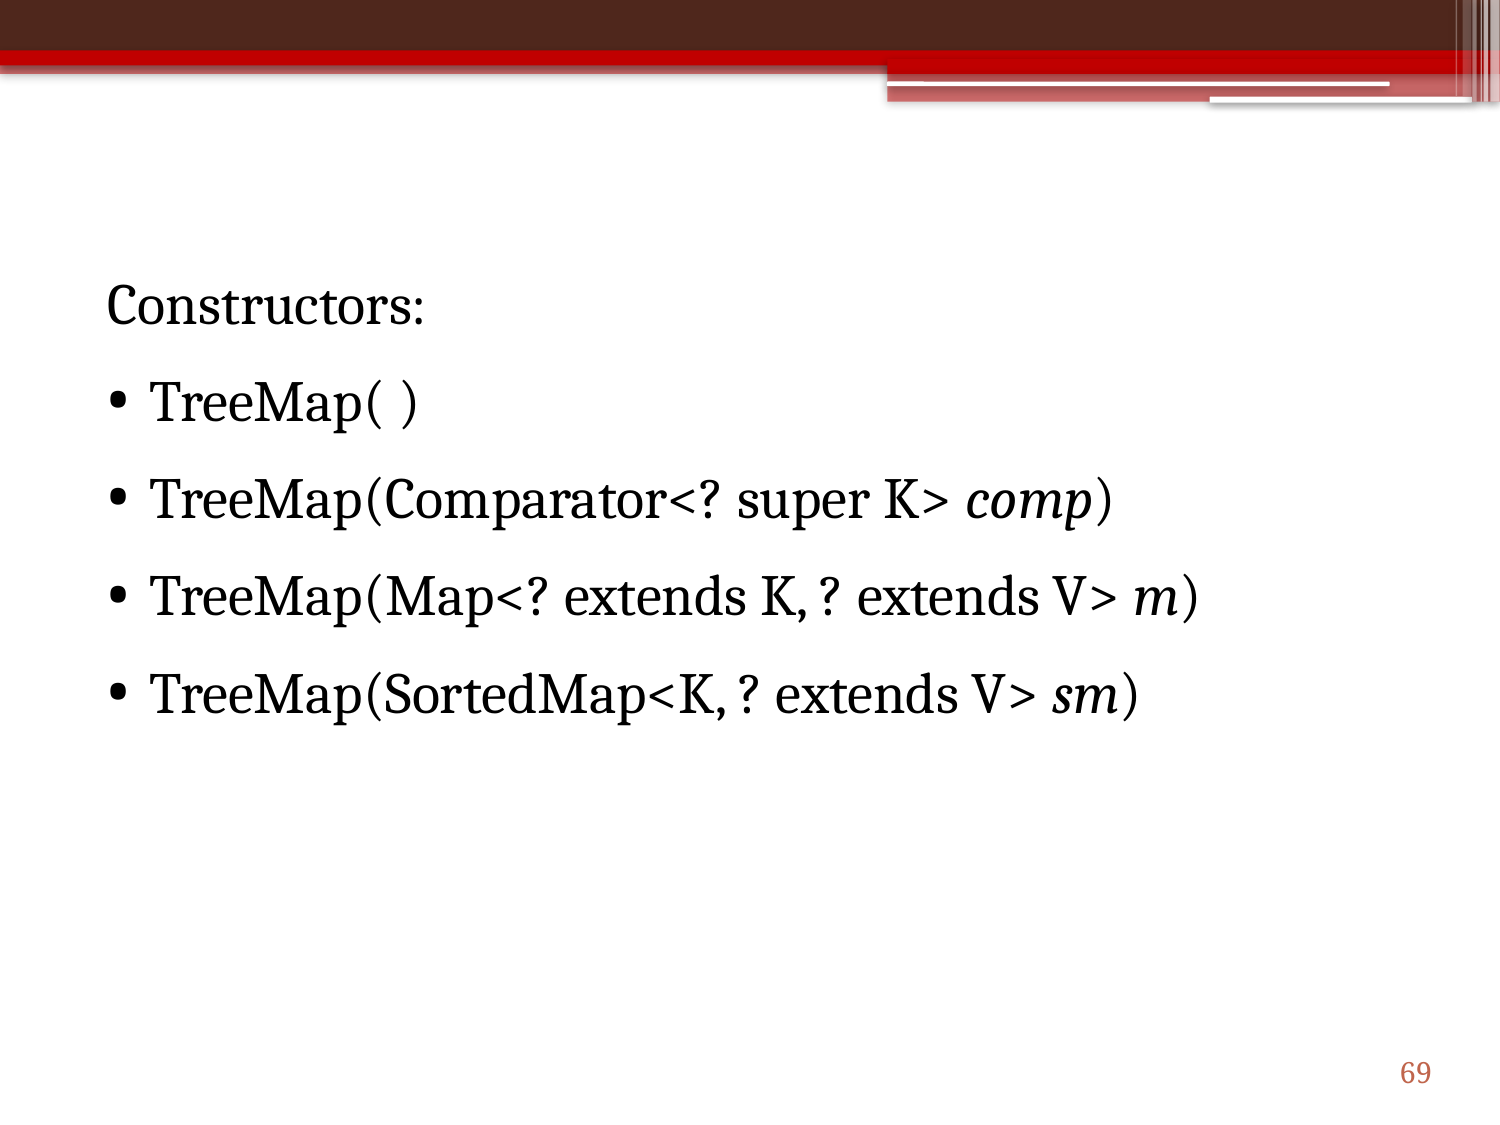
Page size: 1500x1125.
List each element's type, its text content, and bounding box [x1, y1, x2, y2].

slide_number 69 [1287, 1041, 1447, 1102]
list Constructors: TreeMap( ) TreeMap(Comparator<? super K> comp) TreeMap(Map<? extends K, ? extends V> m) TreeMap(SortedMap<K, ? extends V> sm) [75, 237, 1425, 1000]
